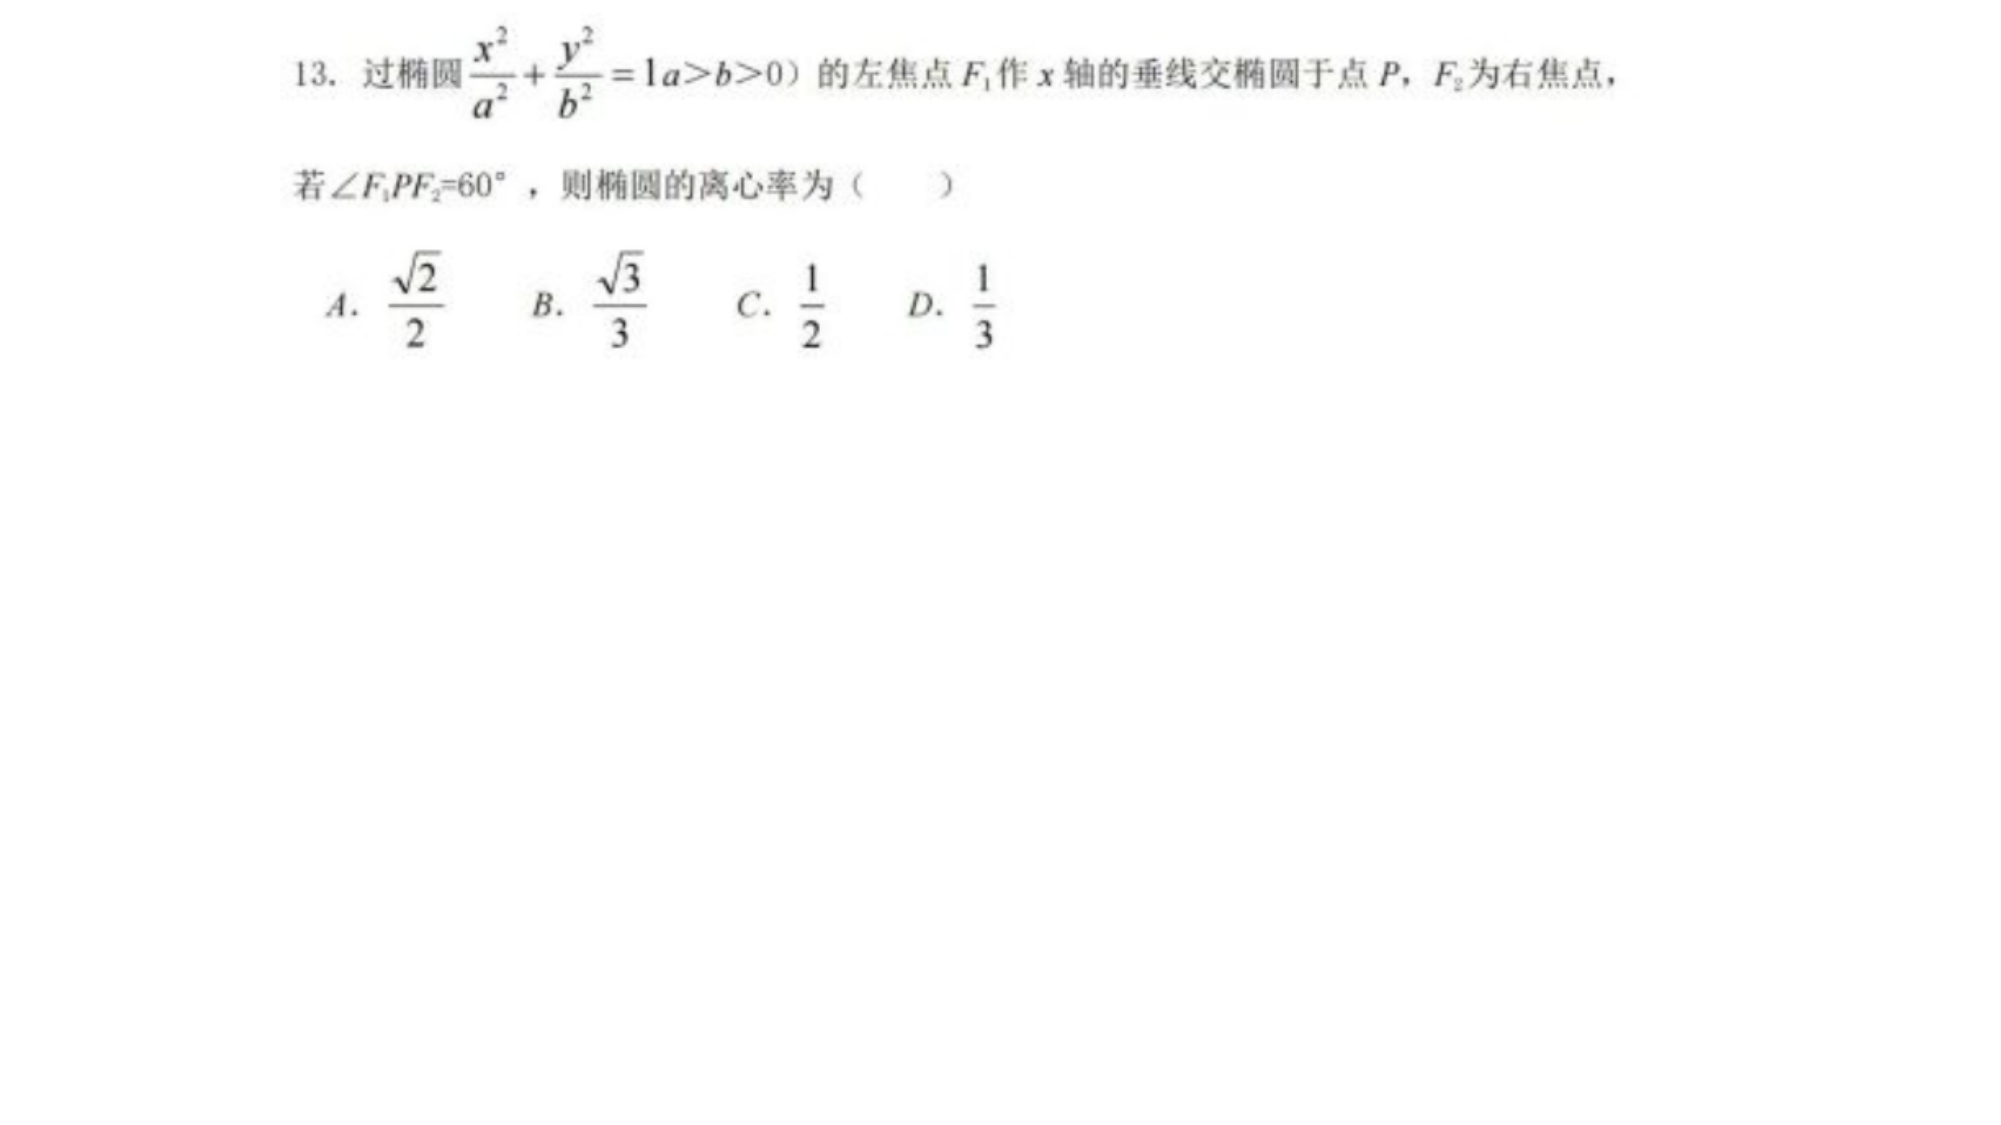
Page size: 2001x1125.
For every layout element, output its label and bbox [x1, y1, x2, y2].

picture [264, 0, 1677, 378]
